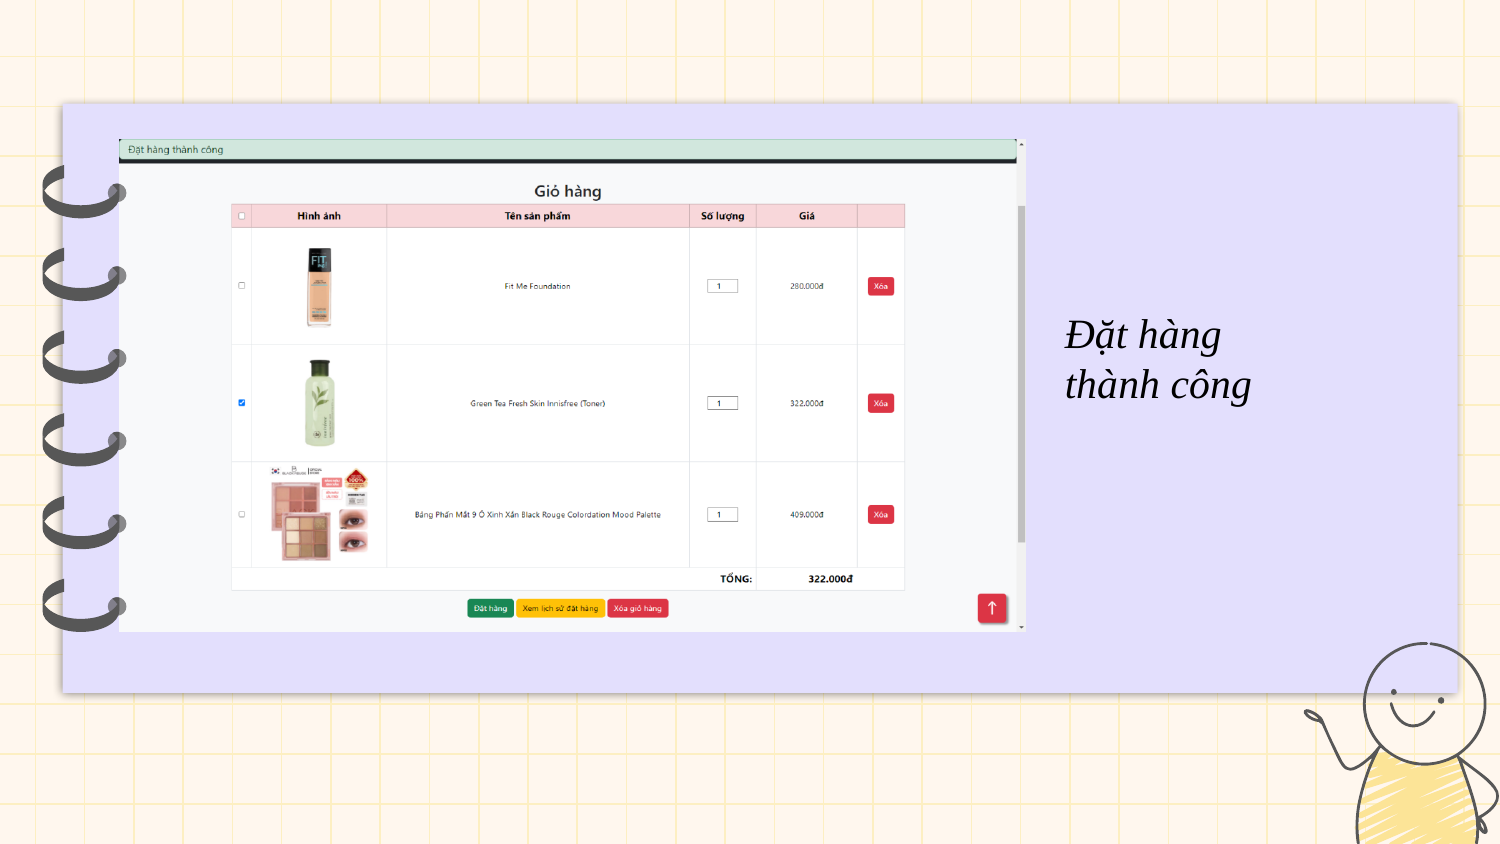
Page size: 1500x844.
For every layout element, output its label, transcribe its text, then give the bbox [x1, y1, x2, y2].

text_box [42, 164, 127, 633]
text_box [1302, 641, 1500, 844]
picture [118, 139, 1026, 633]
text_box Đặt hàng thành công [1050, 299, 1295, 415]
text_box [62, 103, 1458, 693]
